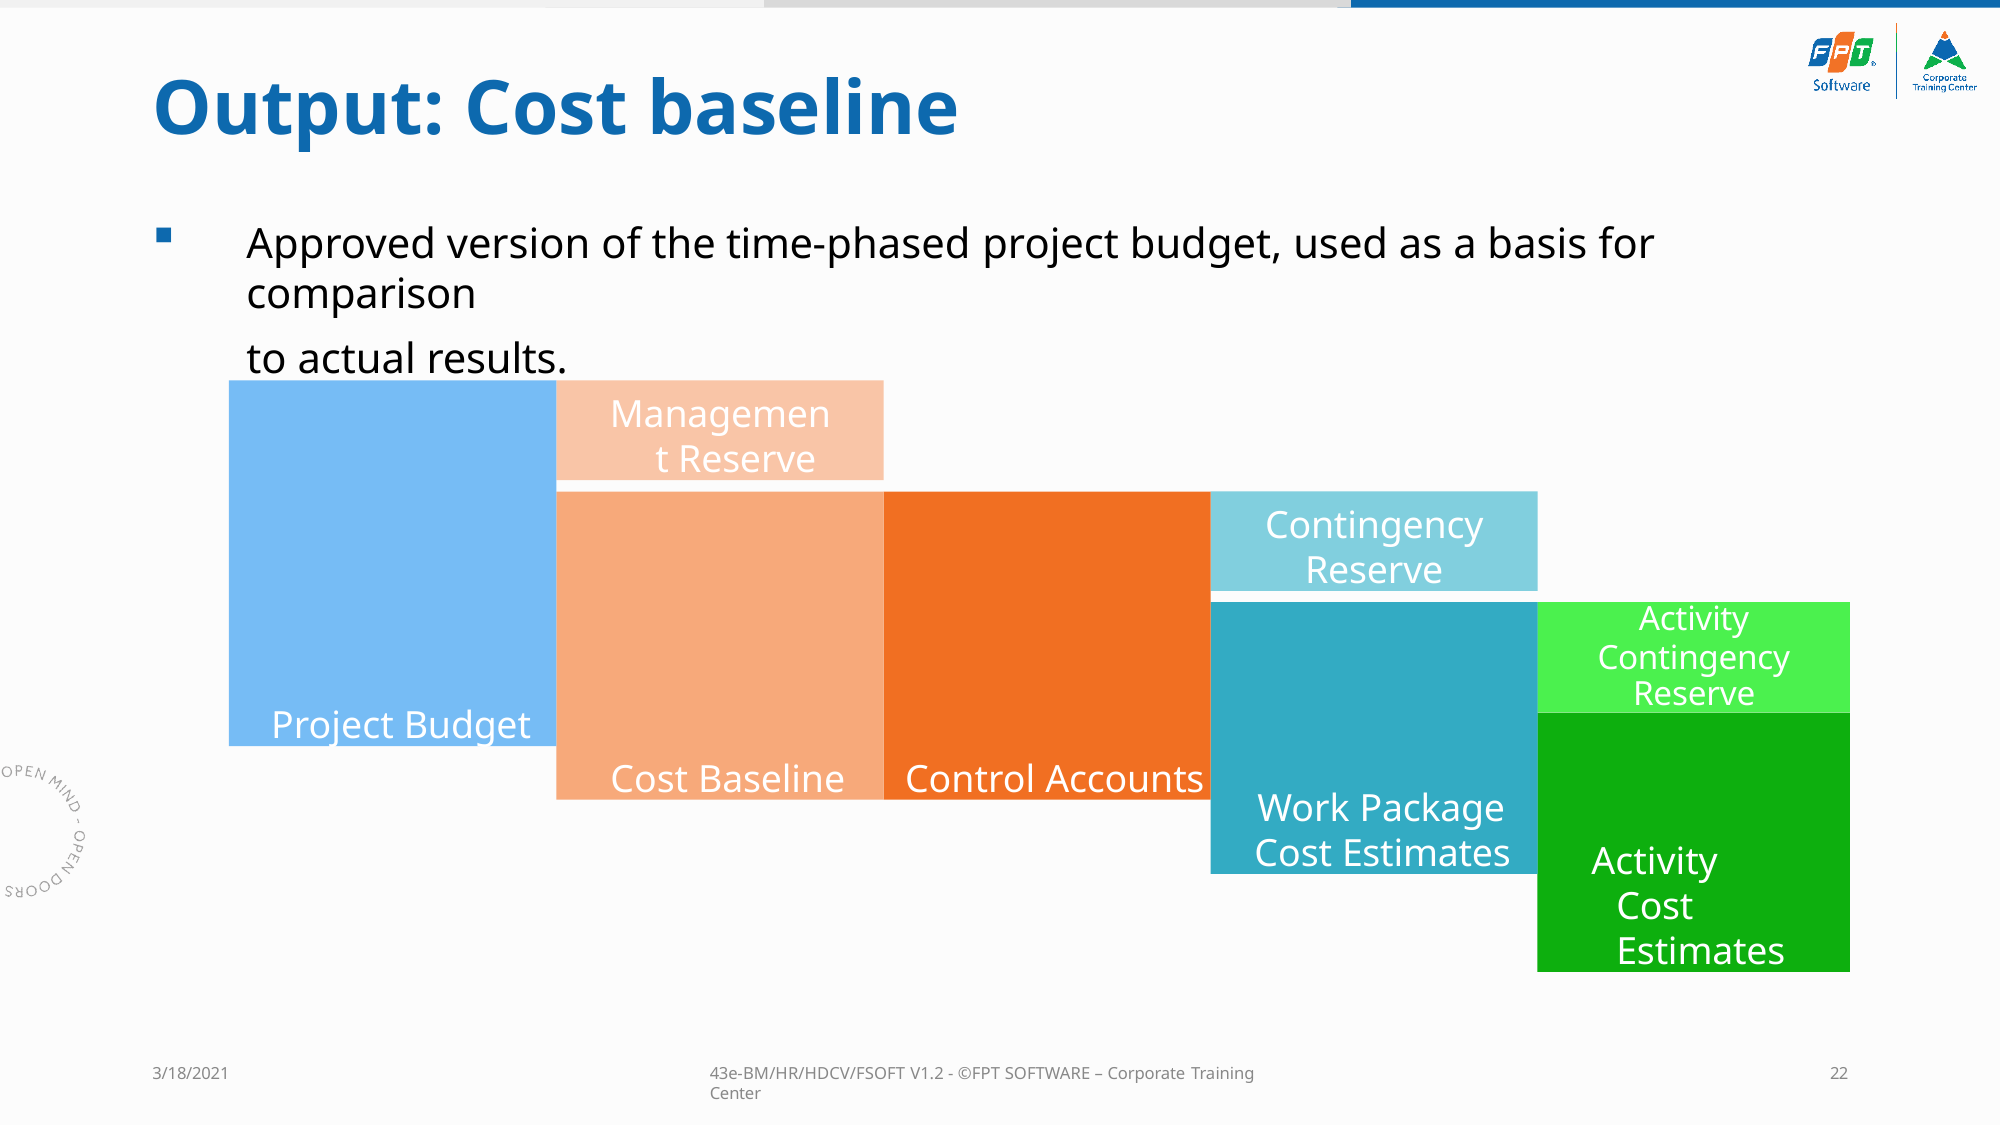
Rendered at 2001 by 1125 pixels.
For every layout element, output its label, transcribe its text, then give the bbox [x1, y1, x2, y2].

slide_number 22 [1823, 1059, 1857, 1125]
text_box Project Budget [228, 380, 557, 747]
title Output: Cost baseline [150, 57, 1727, 199]
picture [0, 740, 110, 917]
text_box Cost Baseline [556, 491, 884, 800]
slide_number 43e-BM/HR/HDCV/FSOFT V1.2 - ©FPT SOFTWARE – Corporate Training Center [707, 1059, 1294, 1125]
picture [1808, 23, 1977, 99]
text_box Control Accounts [884, 491, 1211, 800]
footer 3/18/2021 [150, 1059, 231, 1125]
text_box Management Reserve [557, 380, 884, 481]
text_box Activity Cost Estimates [1537, 713, 1850, 972]
text_box Contingency Reserve [1211, 491, 1538, 591]
text_box Activity Contingency Reserve [1538, 602, 1850, 713]
text_box Work Package Cost Estimates [1210, 602, 1538, 874]
text_box Approved version of the time-phased project budget, used as a basis for comparison to actual results. [150, 199, 1803, 382]
